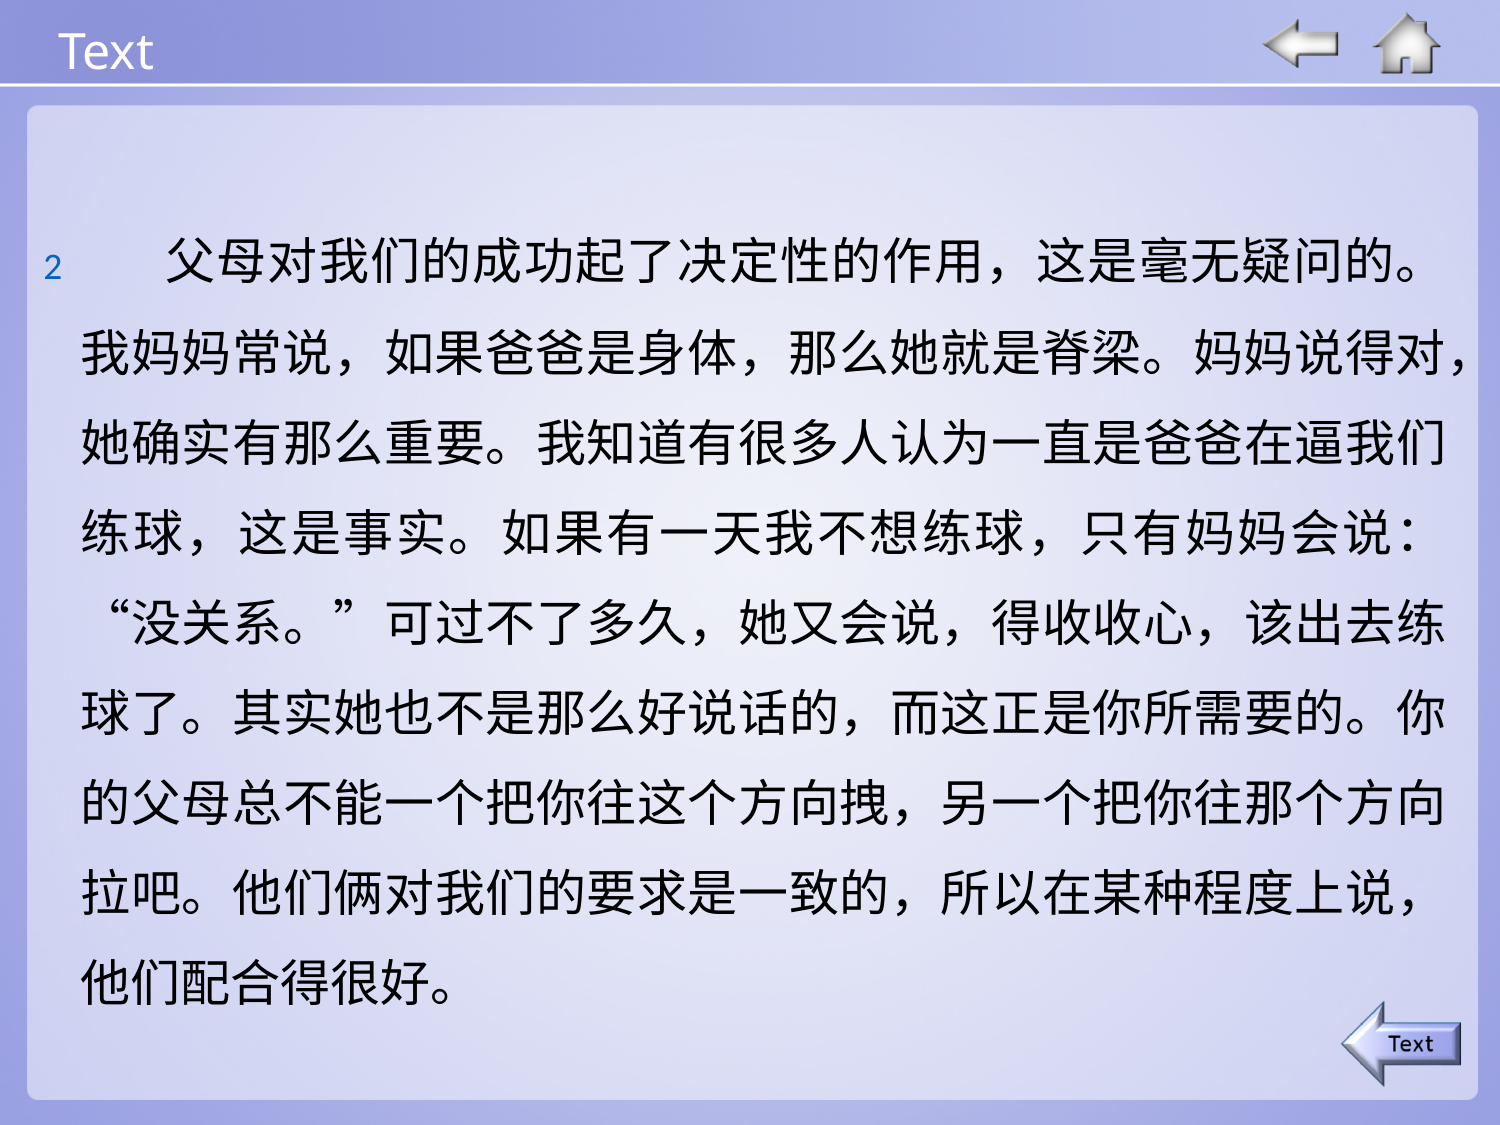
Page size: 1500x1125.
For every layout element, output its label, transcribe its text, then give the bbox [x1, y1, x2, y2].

list 2 父母对我们的成功起了决定性的作用，这是毫无疑问的。我妈妈常说，如果爸爸是身体，那么她就是脊梁。妈妈说得对，她确实有那么重要。我知道有很多人认为一直是爸爸在逼我们练球，这是事实。如果有一天我不想练球，只有妈妈会说：“没关系。”可过不了多久，她又会说，得收收心，该出去练球了。其实她也不是那么好说话的，而这正是你所需要的。你的父母总不能一个把你往这个方向拽，另一个把你往那个方向拉吧。他们俩对我们的要求是一致的，所以在某种程度上说，他们配合得很好。 [27, 107, 1462, 1104]
text_box Text [43, 11, 170, 87]
picture [0, 0, 1500, 1125]
